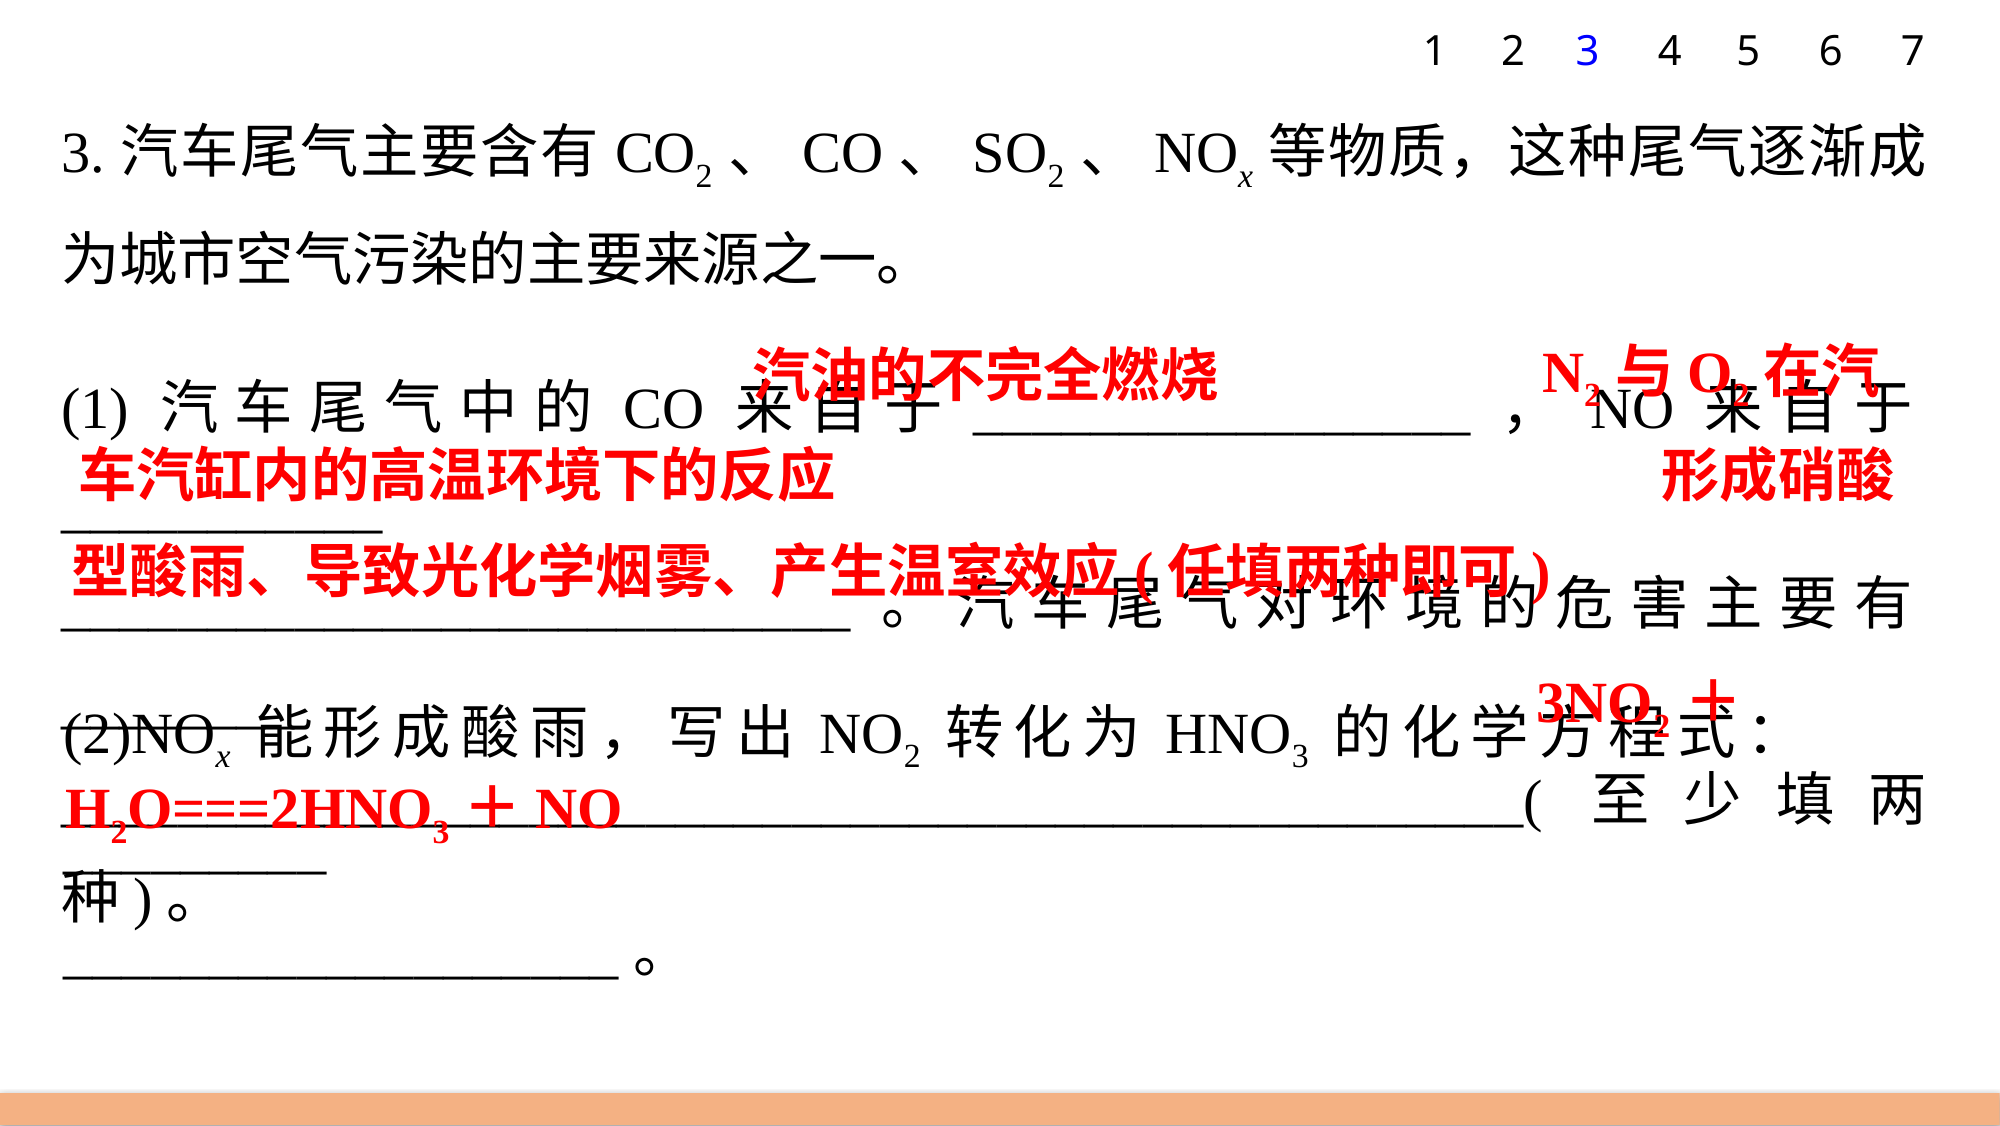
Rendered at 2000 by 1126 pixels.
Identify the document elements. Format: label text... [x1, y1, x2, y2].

text_box 2 [1483, 1, 1546, 97]
text_box [0, 1092, 2000, 1126]
text_box 6 [1797, 1, 1863, 97]
text_box H2O===2HNO3＋NO [50, 763, 638, 858]
text_box 1 [1401, 1, 1467, 97]
text_box 型酸雨、导致光化学烟雾、产生温室效应(任填两种即可) [56, 526, 1762, 612]
text_box N2与O2在汽 [1527, 326, 1895, 421]
text_box 车汽缸内的高温环境下的反应 [63, 430, 851, 516]
text_box (2)NOx能形成酸雨，写出NO2转化为HNO3的化学方程式：_________ ___________________。 [43, 645, 1839, 1034]
text_box 5 [1715, 1, 1781, 97]
text_box 7 [1879, 1, 1945, 96]
text_box 汽油的不完全燃烧 [737, 330, 1234, 416]
text_box 4 [1636, 1, 1702, 97]
text_box 3NO2＋ [1521, 656, 1758, 752]
text_box 3 [1562, 1, 1620, 97]
text_box 3.汽车尾气主要含有CO2、CO、SO2、NOx等物质，这种尾气逐渐成为城市空气污染的主要来源之一。 (1)汽车尾气中的CO来自于_________________，NO来自于___________ ___________________________。汽车尾气对环境的危害主要有________ __________________________________________________(至少填两种)。 [41, 72, 1947, 940]
text_box 形成硝酸 [1646, 430, 1910, 516]
